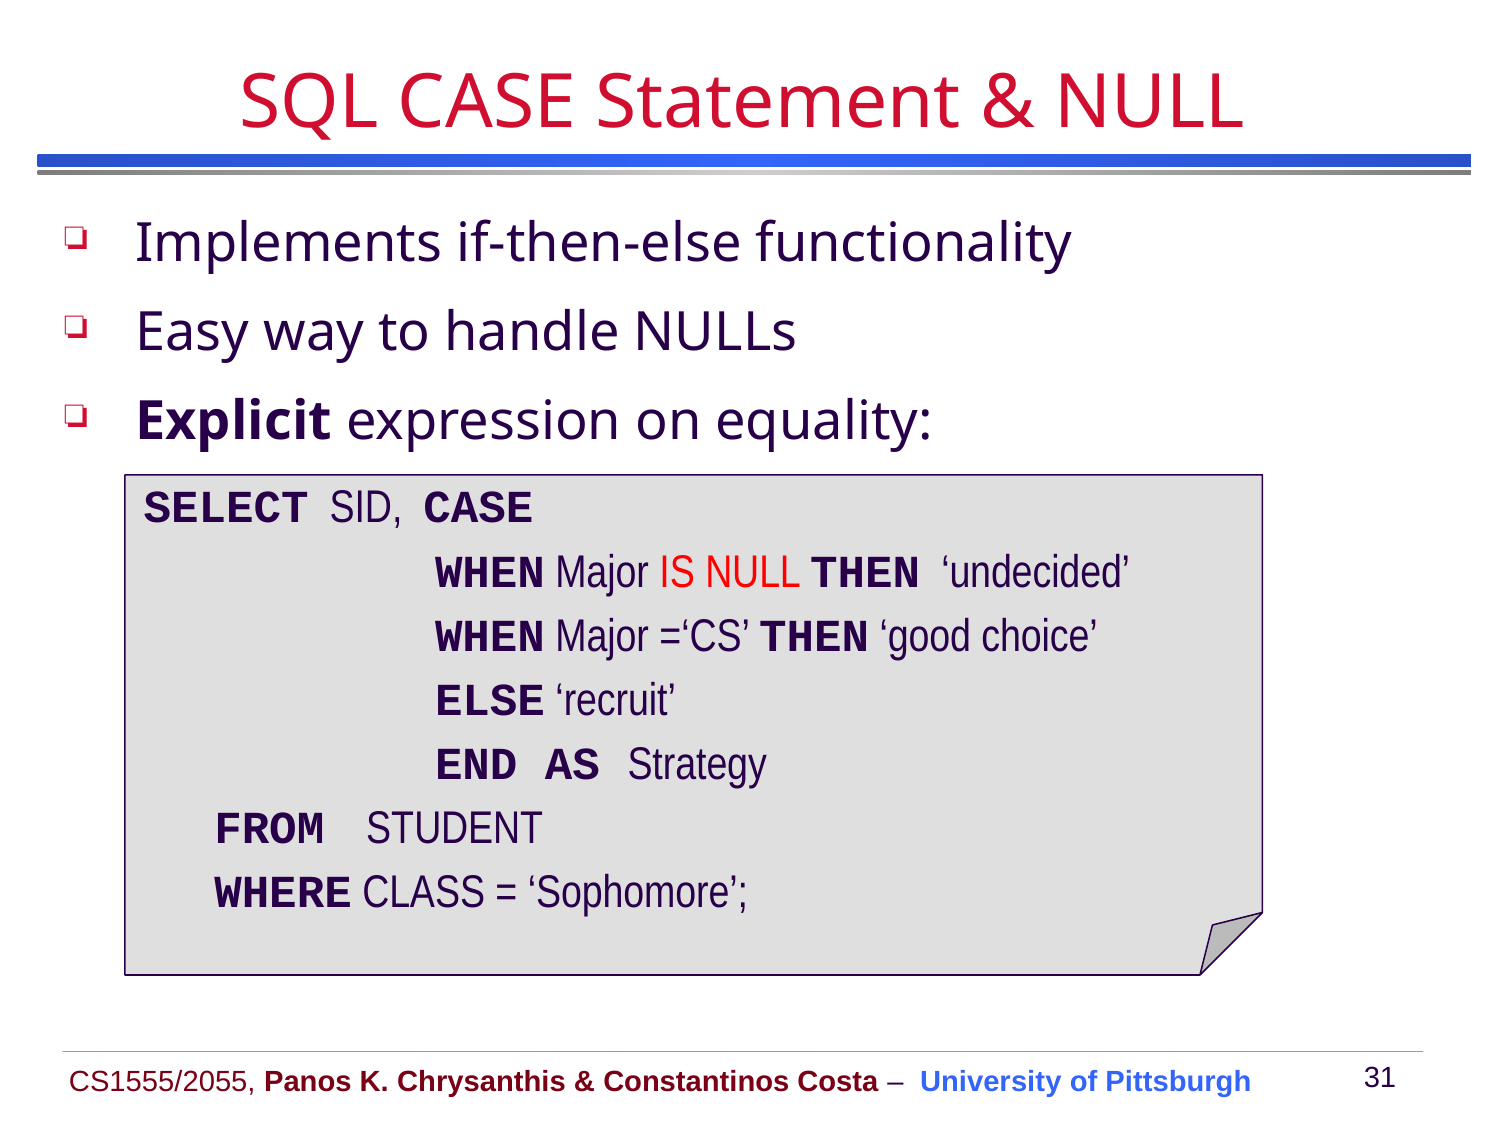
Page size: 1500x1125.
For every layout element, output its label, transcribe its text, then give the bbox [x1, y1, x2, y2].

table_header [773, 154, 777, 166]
table_cell D [1090, 154, 1094, 166]
table_cell D [497, 154, 502, 166]
table_header A [952, 154, 956, 166]
list Implements if-then-else functionality Easy way to handle NULLs Explicit expression on equality: SELECT SID, CASE WHEN Major IS NULL THEN ‘undecided’ WHEN Major =‘CS’ THEN ‘good choice’ ELSE ‘recruit’ END AS Strategy FROM STUDENT WHERE CLASS = ‘Sophomore’; [50, 187, 1463, 1038]
table_header A [407, 154, 412, 166]
title SQL CASE Statement & NULL [0, 62, 1486, 150]
